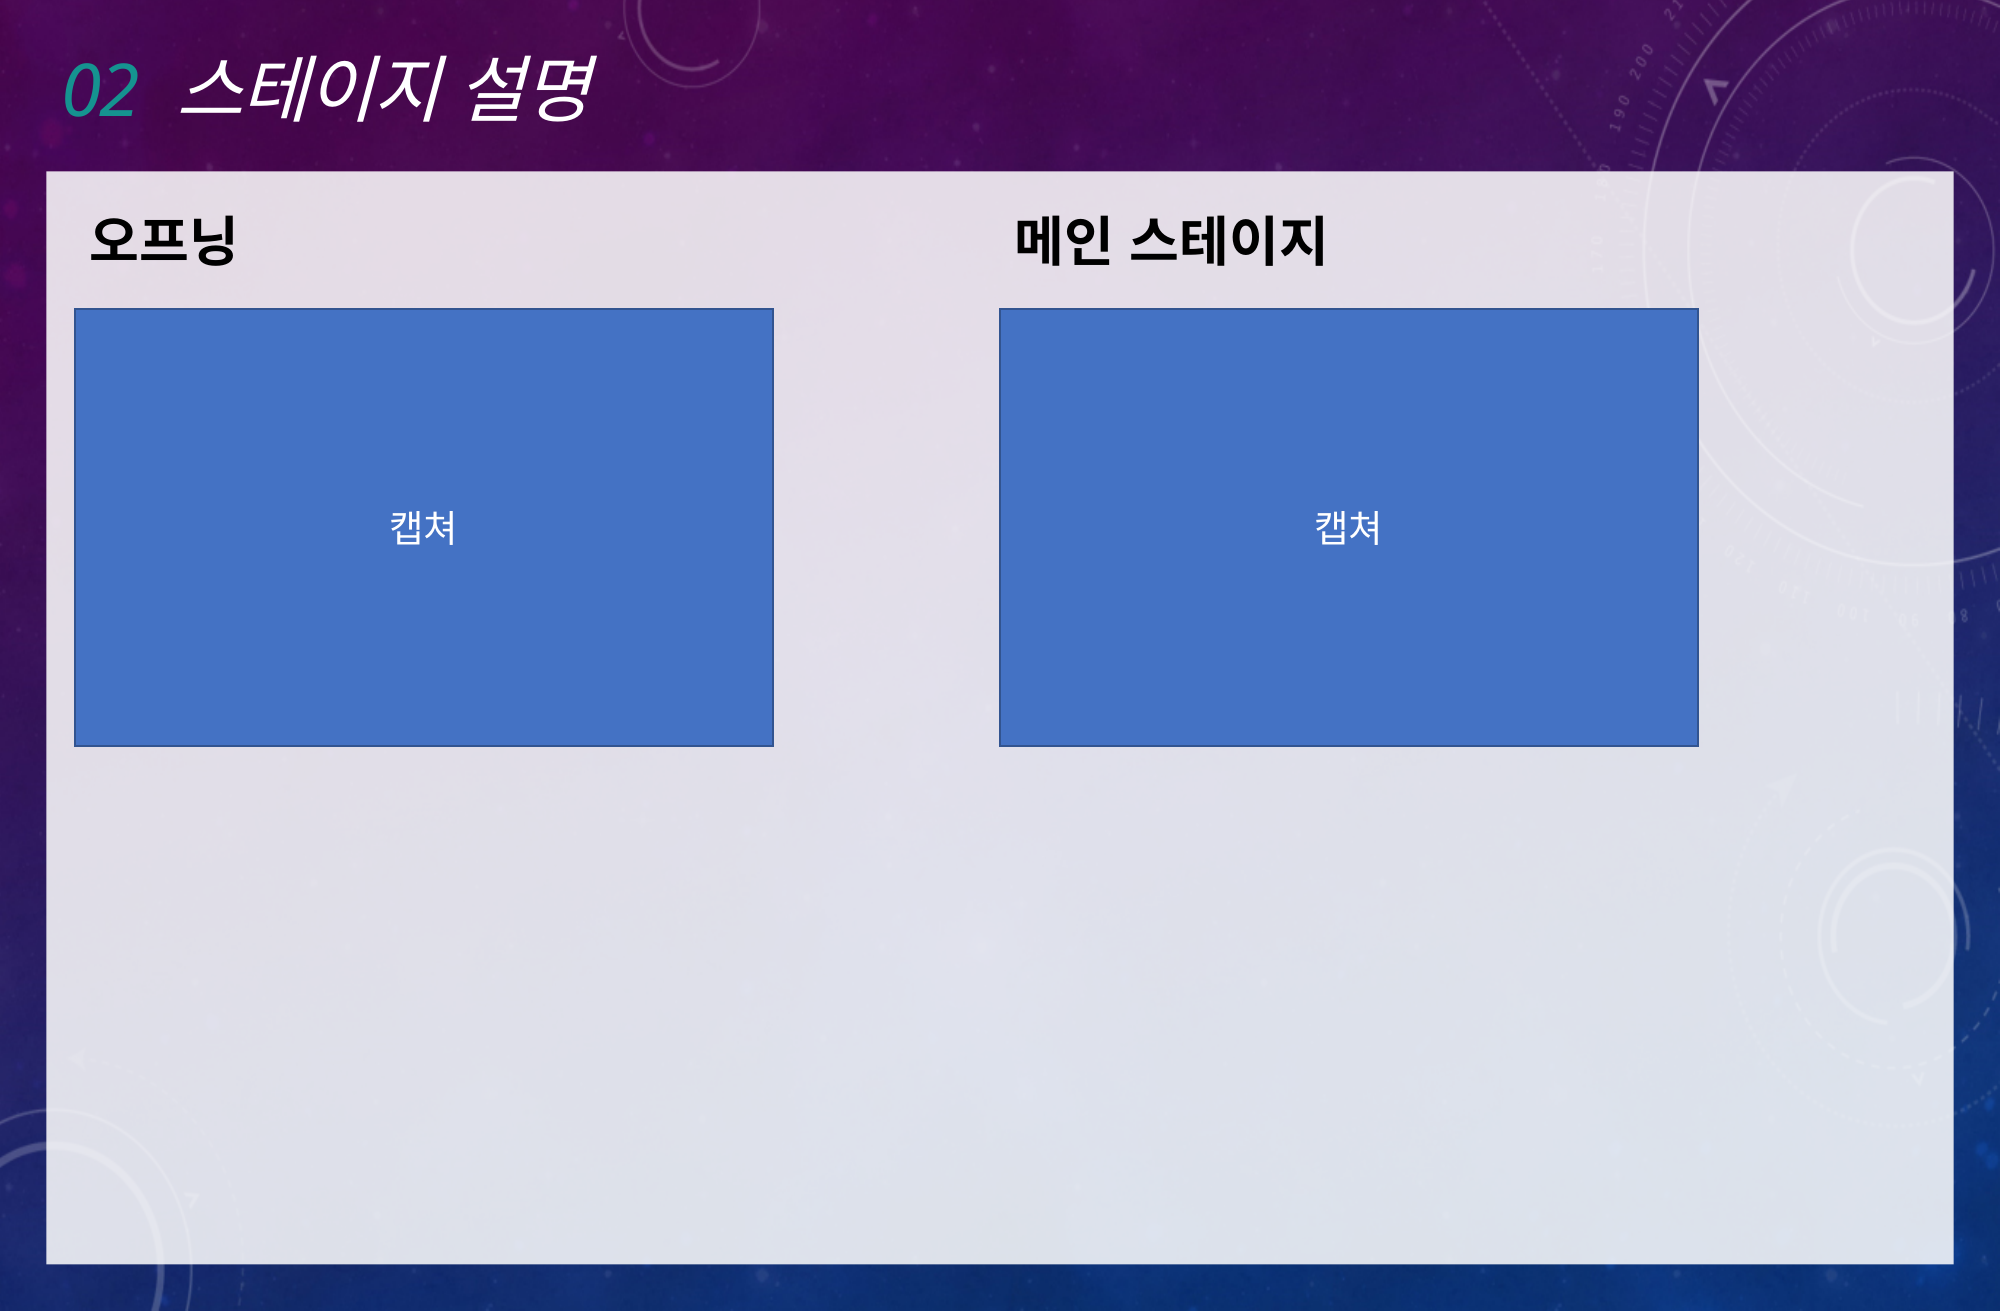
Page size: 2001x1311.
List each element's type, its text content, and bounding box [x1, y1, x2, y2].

text_box 메인 스테이지 [999, 199, 1611, 280]
text_box [45, 170, 1955, 1265]
text_box 오프닝 [74, 199, 686, 280]
text_box 캡쳐 [74, 308, 774, 747]
text_box 02 스테이지 설명 [46, 46, 1709, 158]
picture [0, 0, 2000, 1311]
text_box 캡쳐 [999, 308, 1699, 747]
